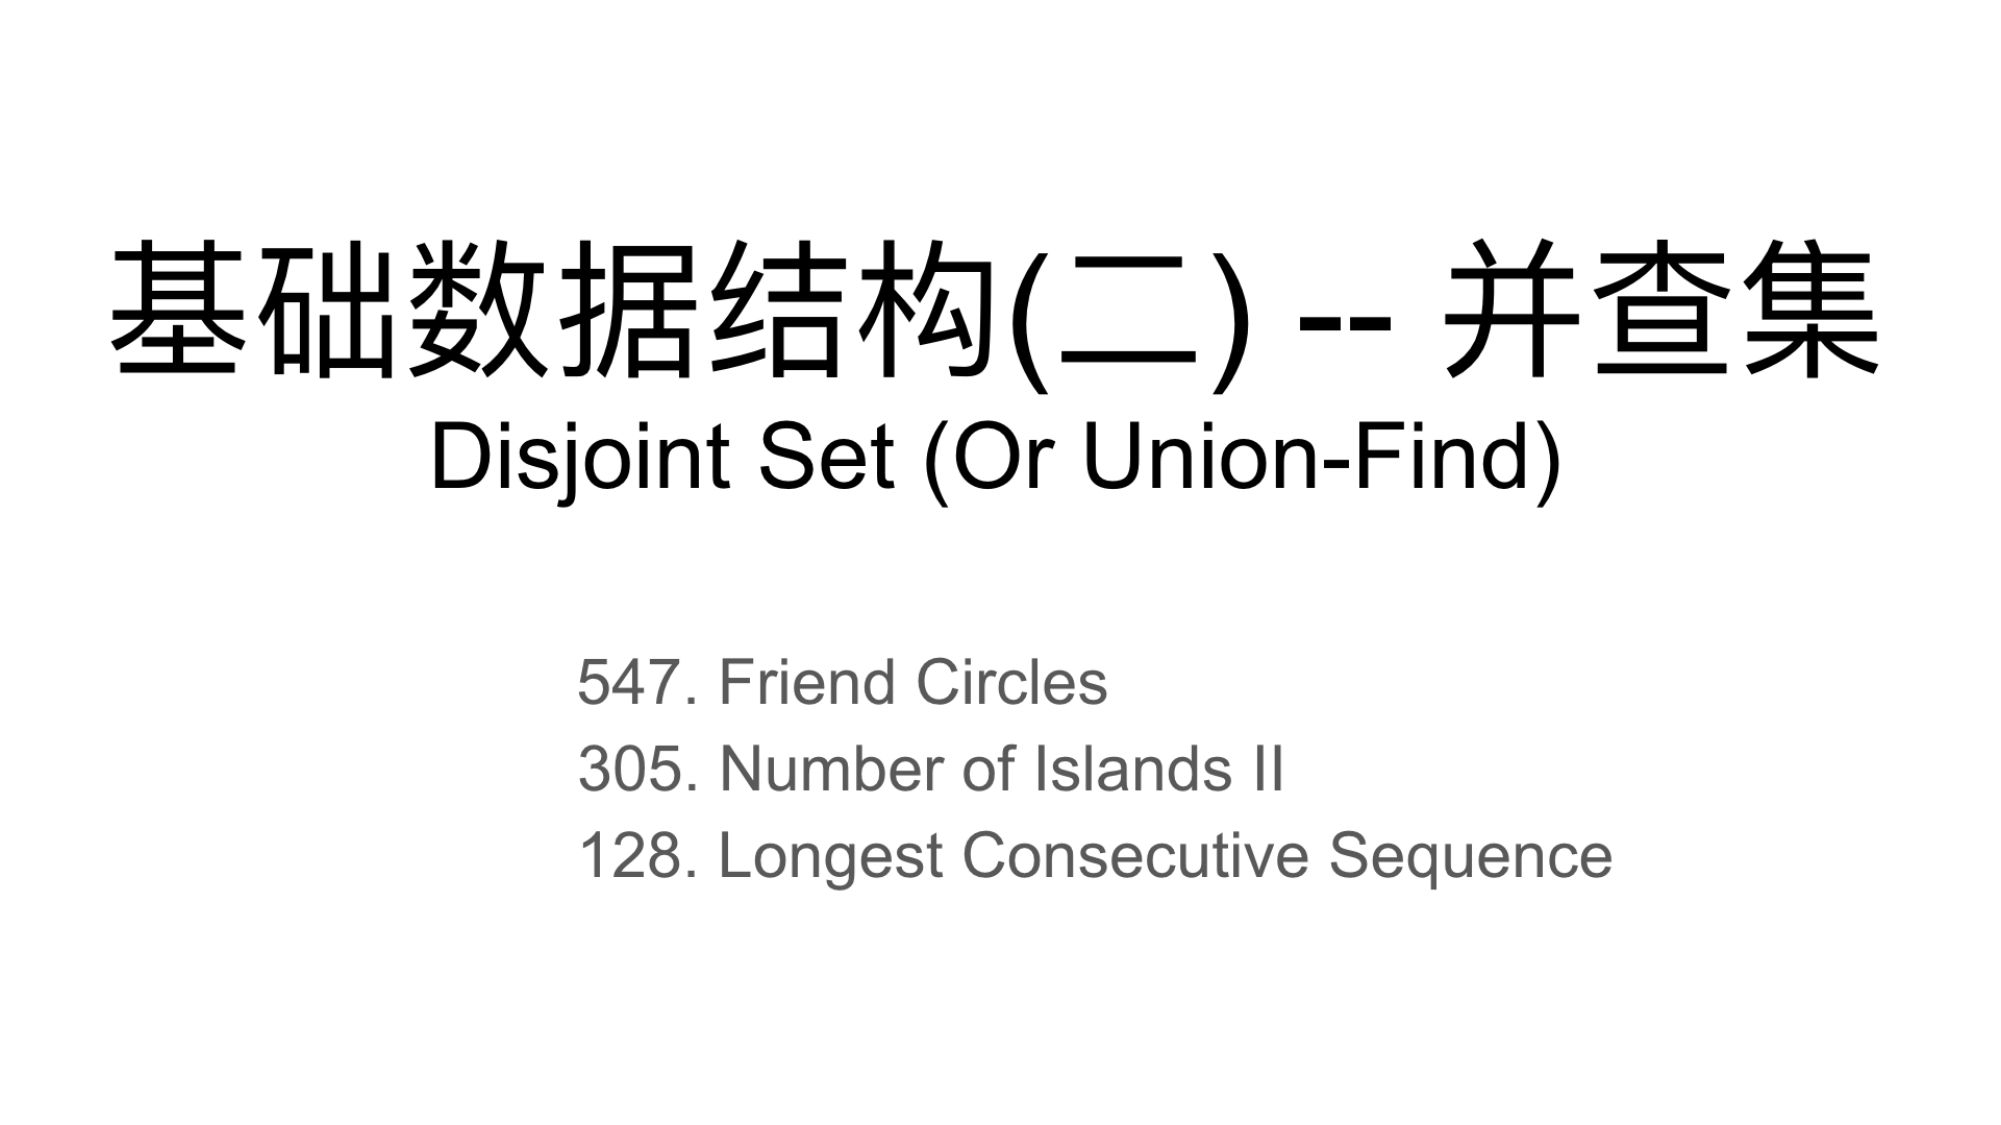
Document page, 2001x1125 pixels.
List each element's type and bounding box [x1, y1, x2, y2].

picture [76, 175, 1923, 949]
